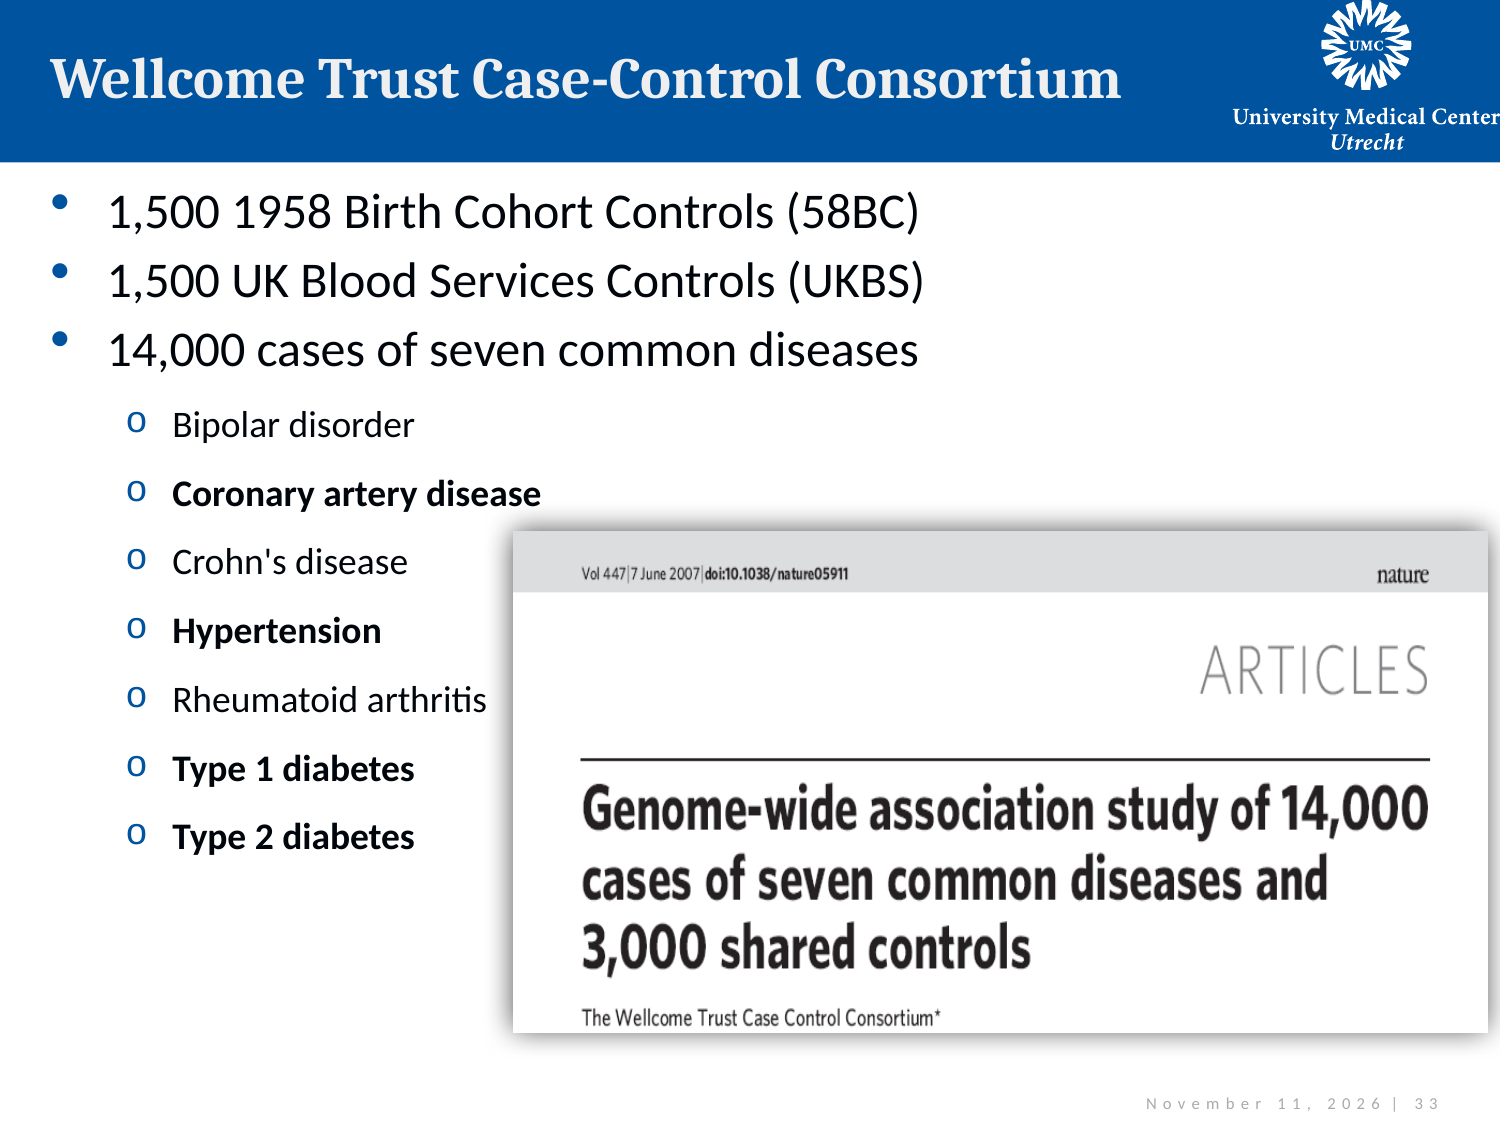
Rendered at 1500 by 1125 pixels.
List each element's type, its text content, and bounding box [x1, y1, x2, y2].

picture [513, 531, 1488, 1033]
list 1,500 1958 Birth Cohort Controls (58BC) 1,500 UK Blood Services Controls (UKBS) 14,000 cases of seven common diseases Bipolar disorder Coronary artery disease Crohn's disease Hypertension Rheumatoid arthritis Type 1 diabetes Type 2 diabetes [35, 162, 1453, 1078]
title Wellcome Trust Case-Control Consortium [34, 0, 1238, 151]
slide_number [1068, 1087, 1453, 1118]
